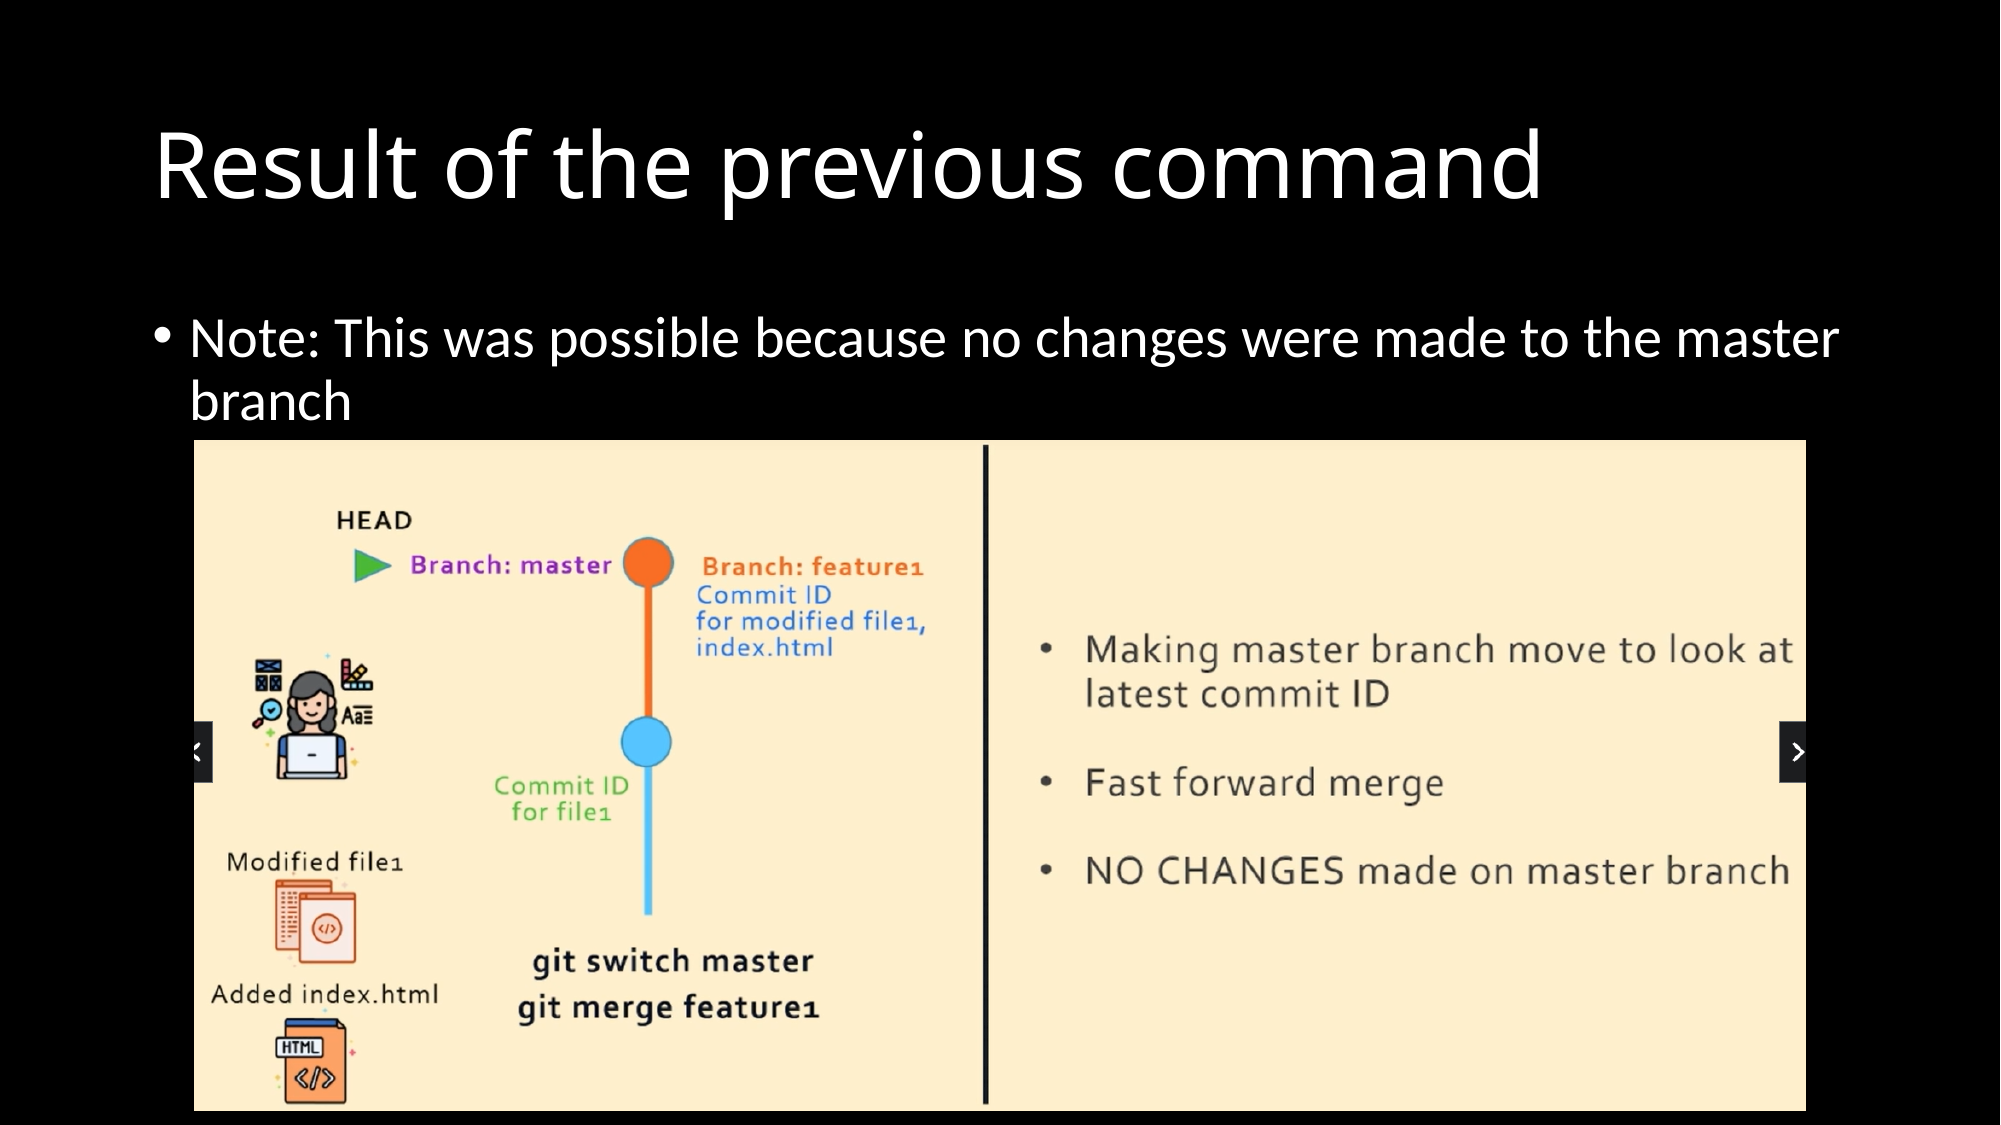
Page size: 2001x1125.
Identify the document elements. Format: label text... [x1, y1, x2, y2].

picture [194, 440, 1806, 1111]
list Note: This was possible because no changes were made to the master branch [137, 299, 1863, 1014]
title Result of the previous command [137, 59, 1863, 278]
